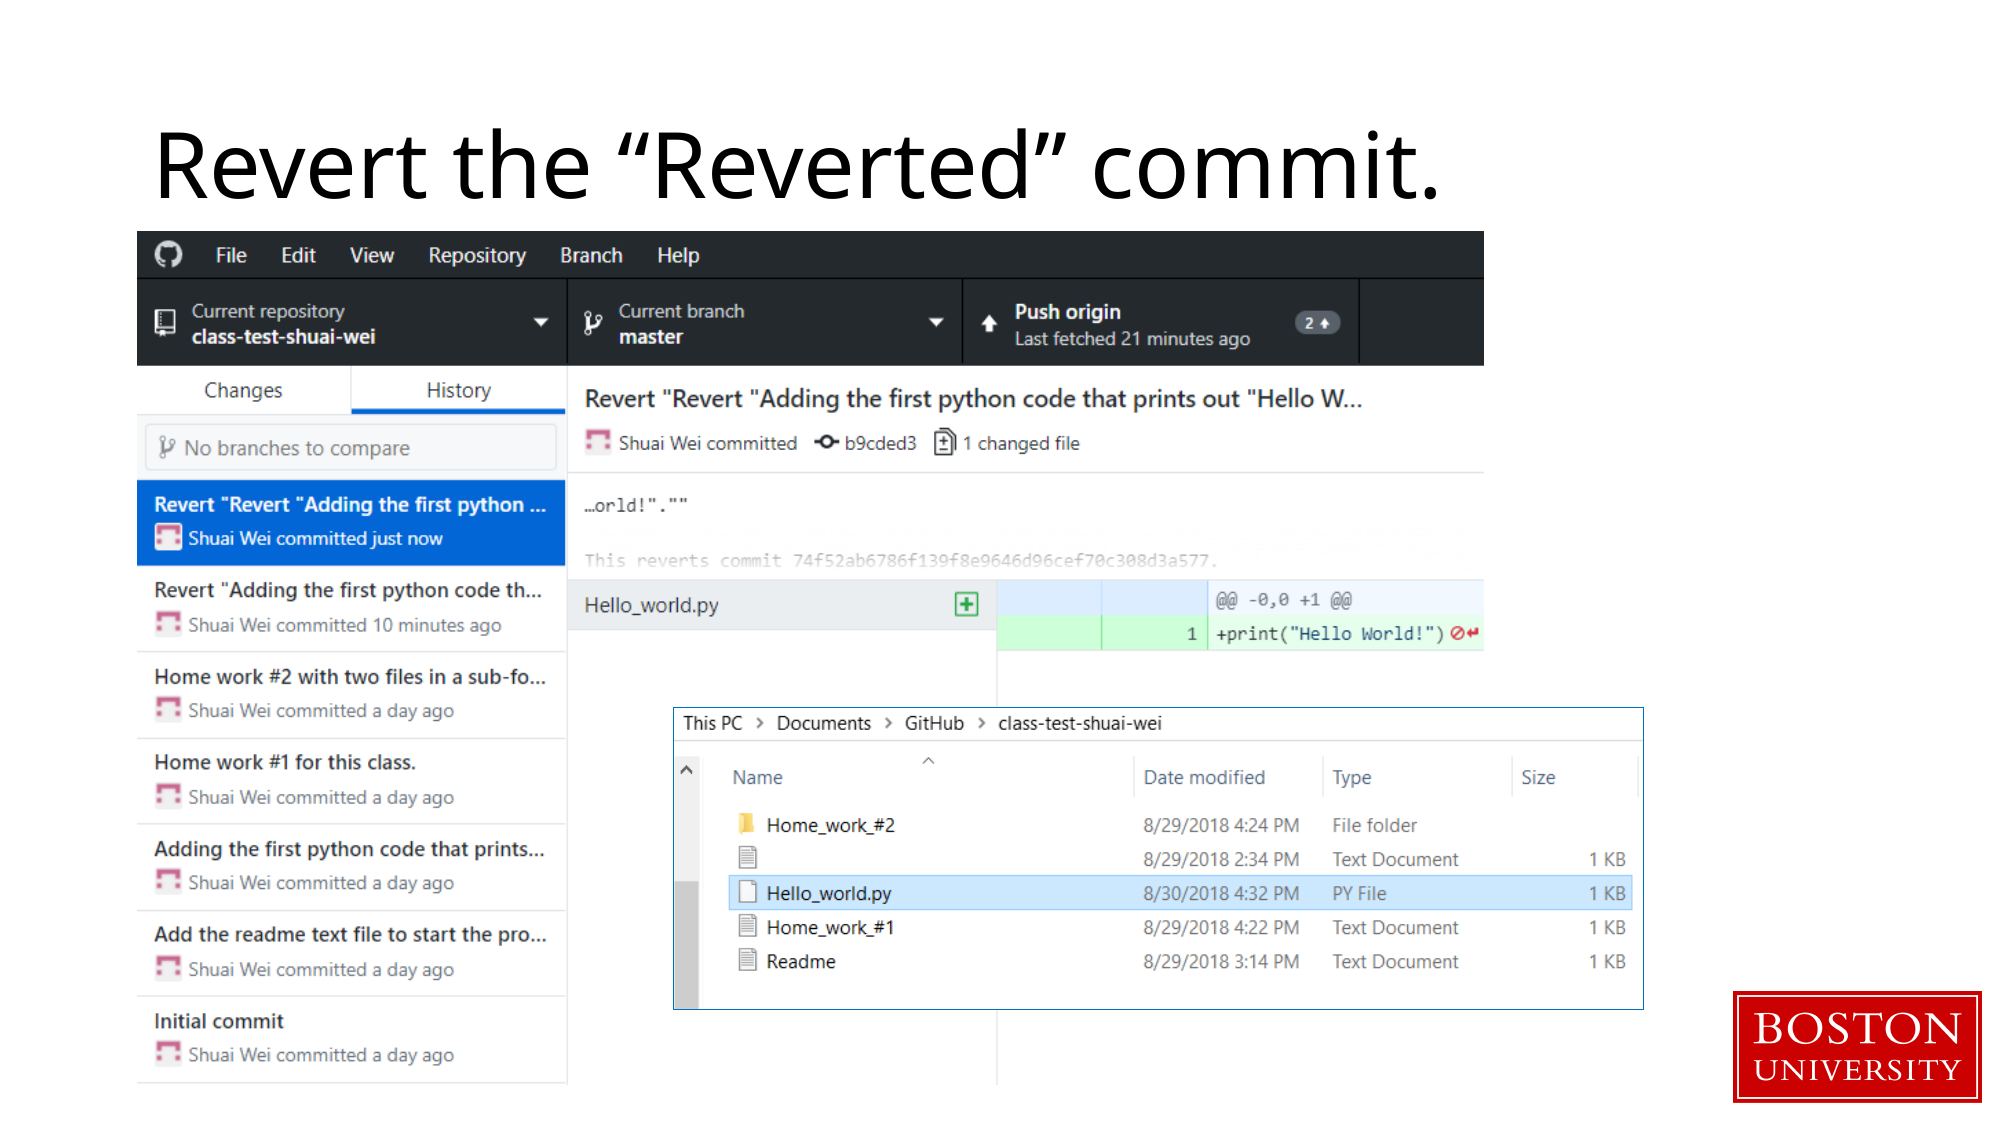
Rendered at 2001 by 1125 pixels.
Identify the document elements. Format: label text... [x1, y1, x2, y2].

picture [137, 231, 1644, 1085]
title Revert the “Reverted” commit. [137, 59, 1863, 278]
picture [1733, 991, 1982, 1103]
